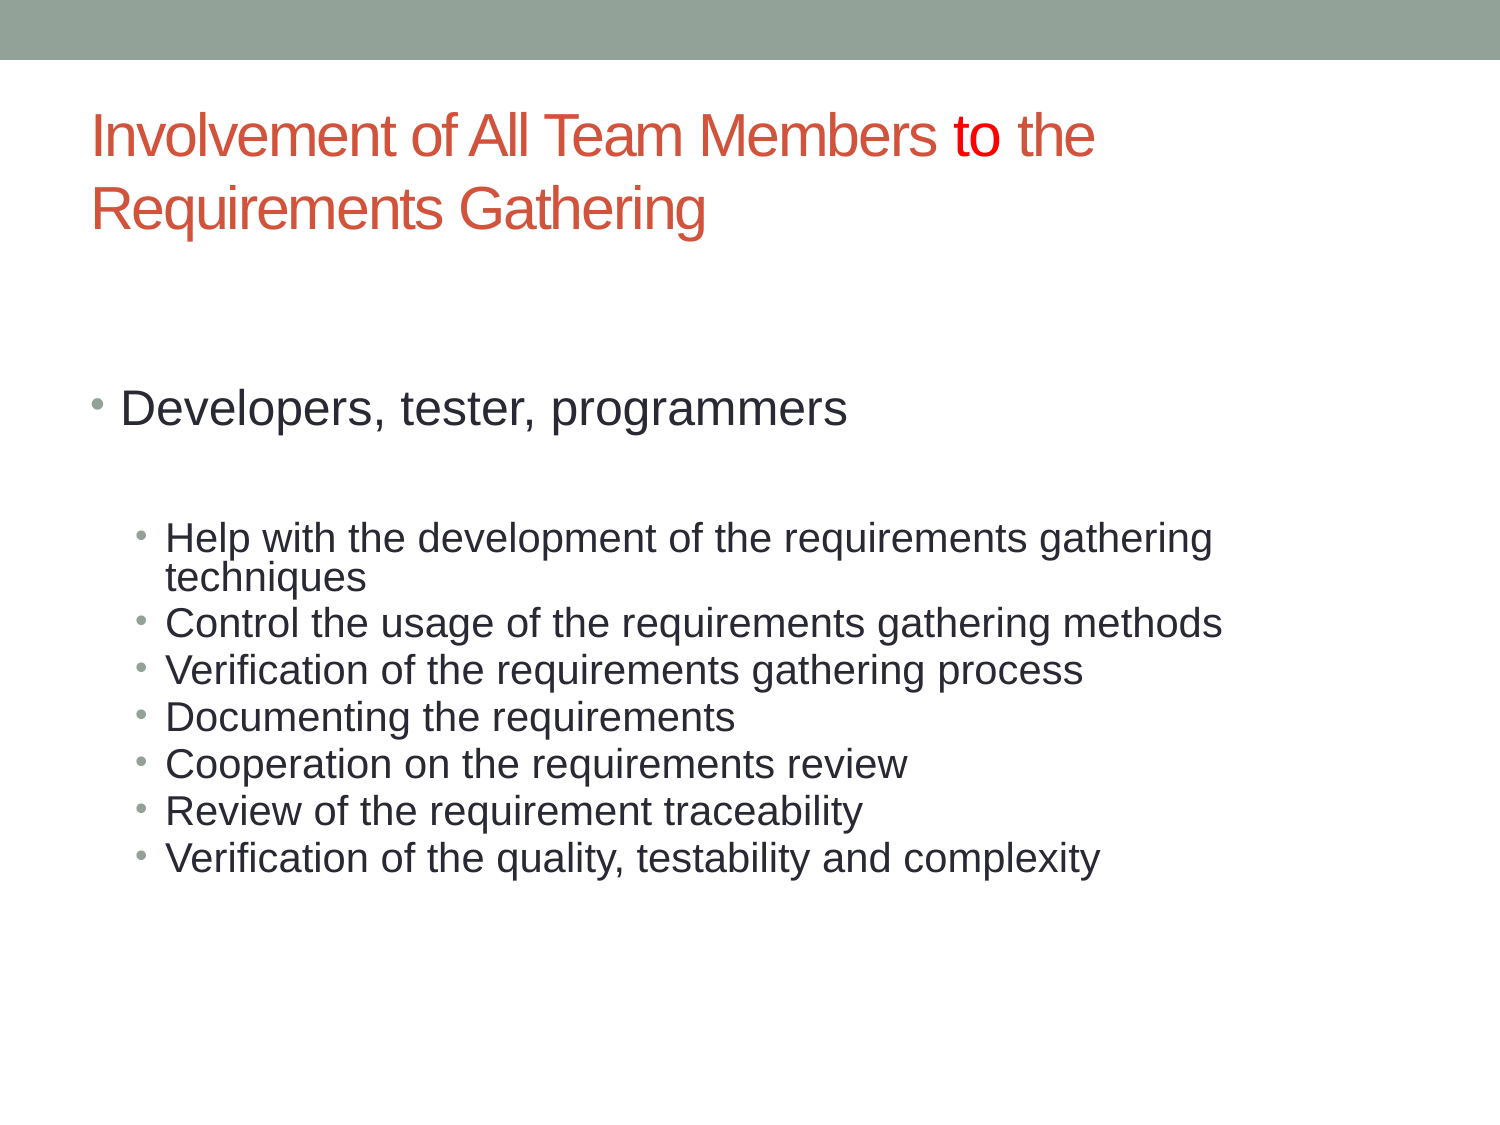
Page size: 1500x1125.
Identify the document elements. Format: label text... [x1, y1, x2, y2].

list Developers, tester, programmers Help with the development of the requirements gathering techniques Control the usage of the requirements gathering methods Verification of the requirements gathering process Documenting the requirements Cooperation on the requirements review Review of the requirement traceability Verification of the quality, testability and complexity [75, 262, 1425, 1063]
title Involvement of All Team Members to the Requirements Gathering [75, 87, 1425, 250]
